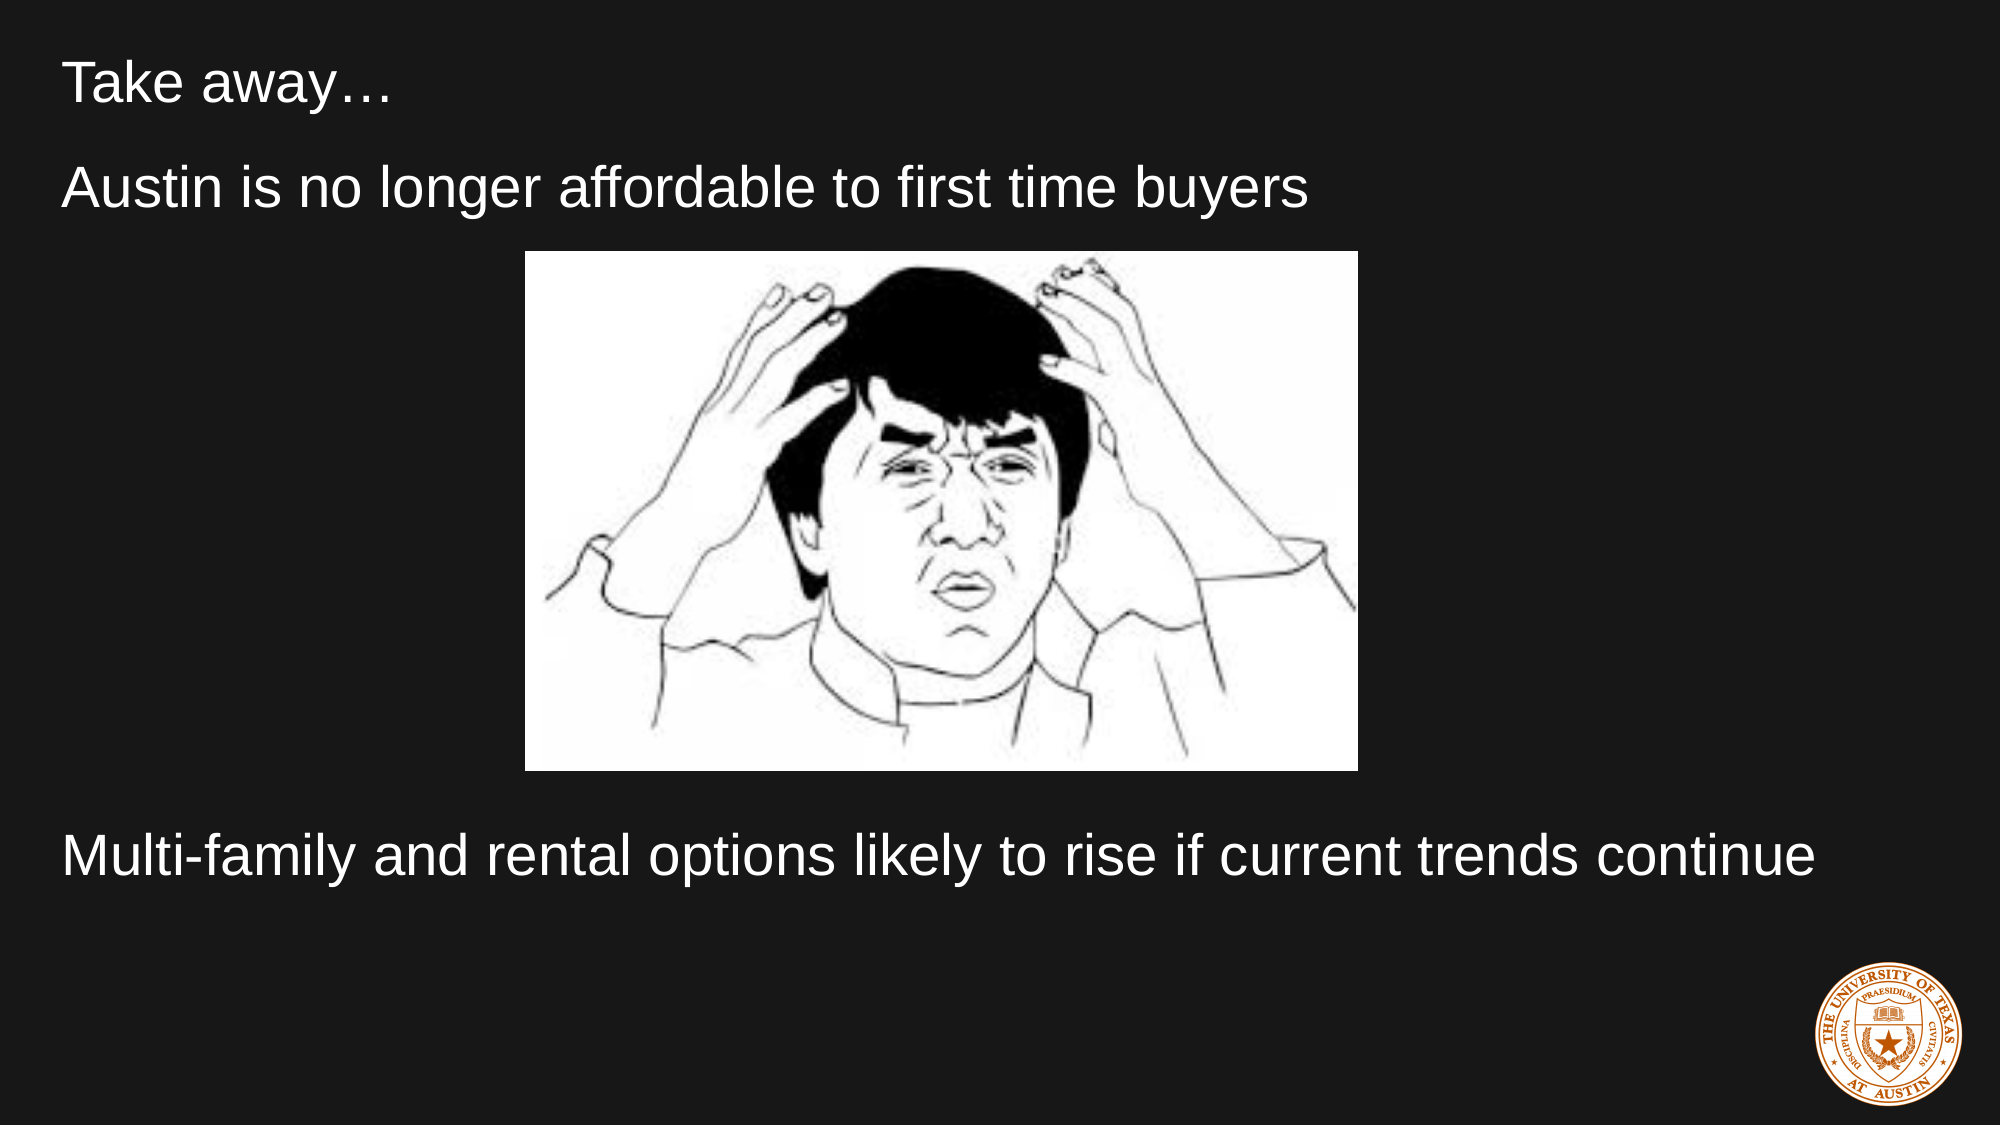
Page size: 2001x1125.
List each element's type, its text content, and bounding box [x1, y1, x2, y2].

text_box Austin is no longer affordable to first time buyers [47, 141, 1837, 227]
text_box Take away… [47, 36, 1837, 141]
picture [1814, 961, 1963, 1107]
text_box Multi-family and rental options likely to rise if current trends continue [47, 809, 1837, 965]
picture [525, 251, 1358, 771]
